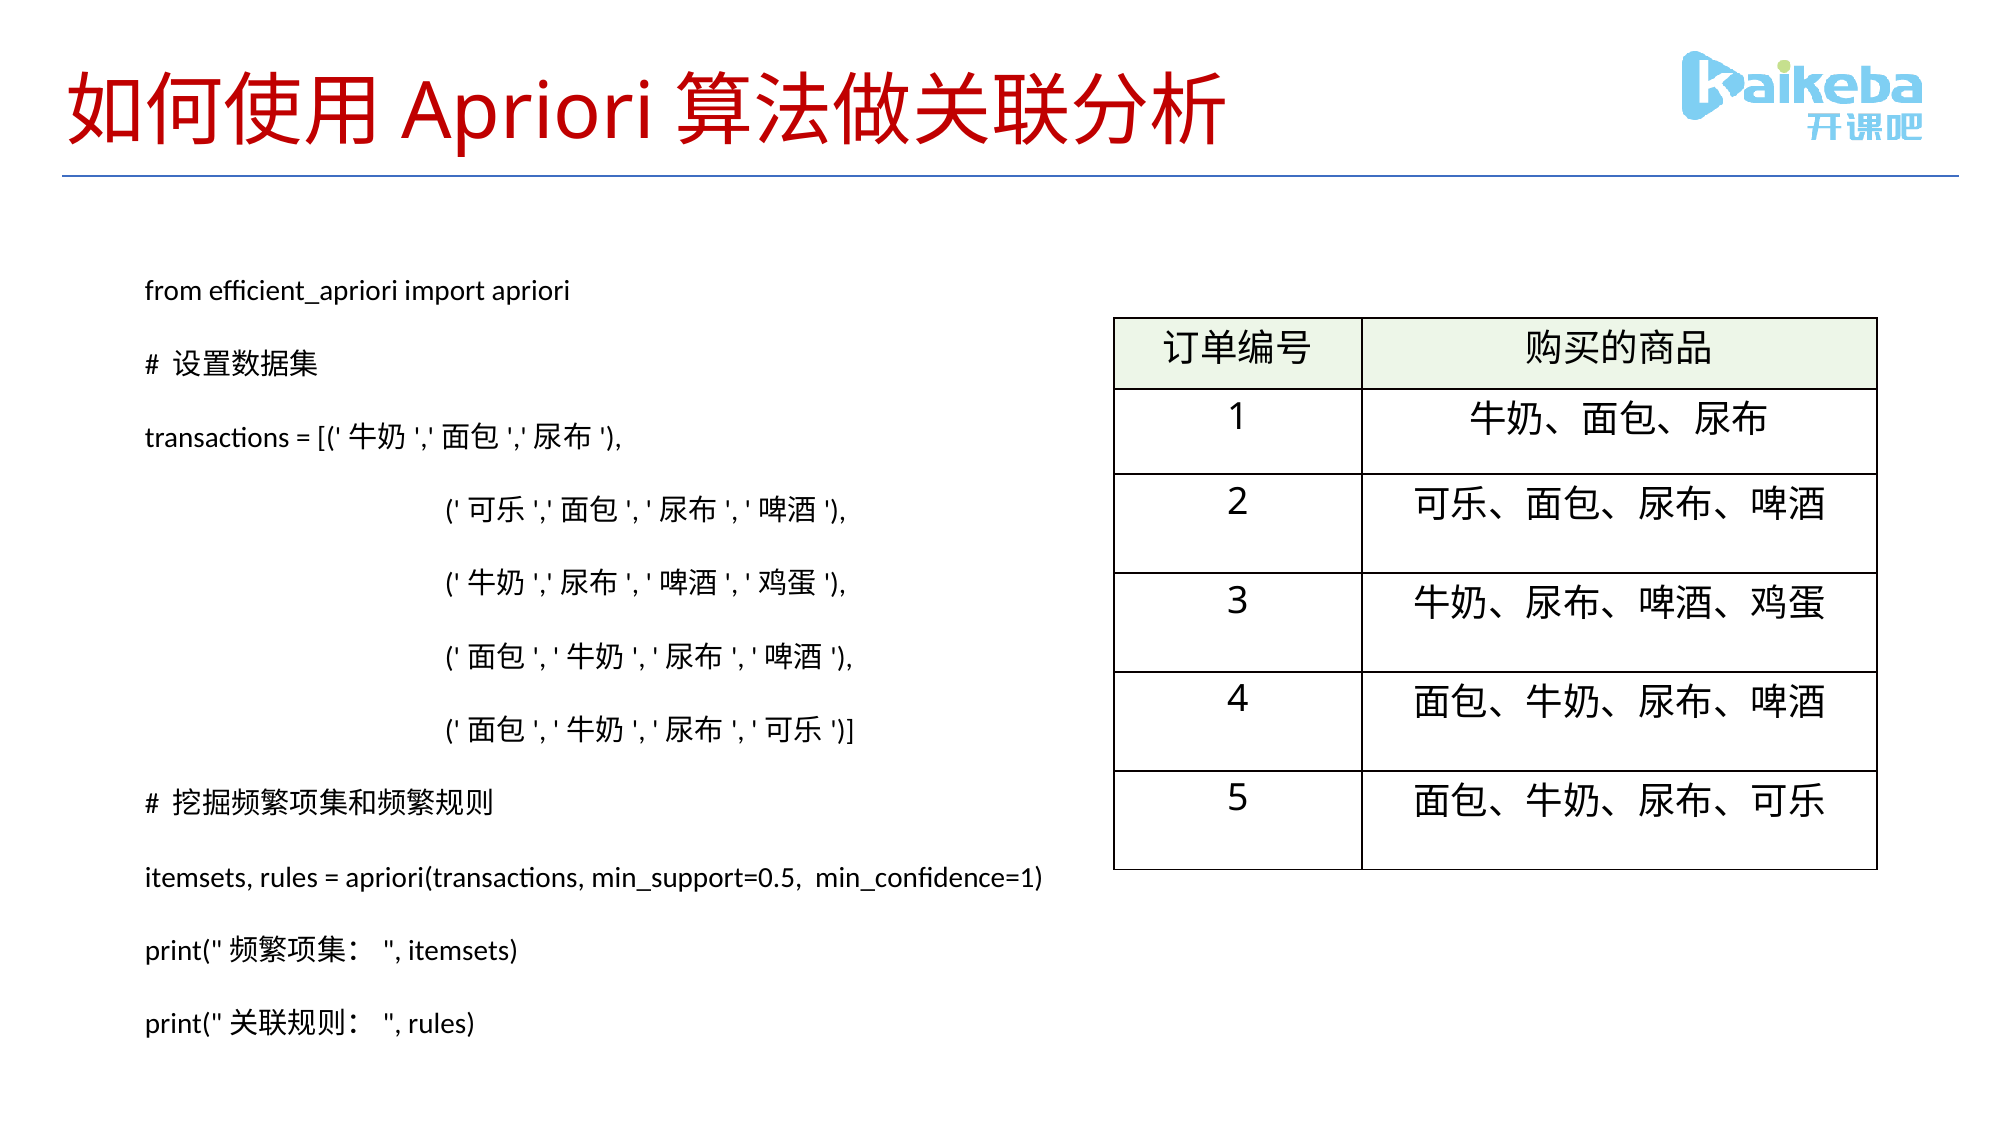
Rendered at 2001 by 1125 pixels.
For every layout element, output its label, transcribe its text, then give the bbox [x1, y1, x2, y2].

table_cell 牛奶、面包、尿布 [1363, 390, 1876, 473]
table_cell 面包、牛奶、尿布、啤酒 [1363, 673, 1876, 770]
table_cell 牛奶、尿布、啤酒、鸡蛋 [1363, 574, 1876, 671]
table_cell 可乐、面包、尿布、啤酒 [1363, 475, 1876, 572]
title 关联规则算法 [1653, 21, 1950, 167]
table_cell 4 [1115, 673, 1361, 770]
table_cell 5 [1115, 772, 1361, 869]
table_cell 面包、牛奶、尿布、可乐 [1363, 772, 1876, 869]
list from efficient_apriori import apriori # 设置数据集 transactions = [('牛奶','面包','尿布'), ('可乐','面包', '尿布', '啤酒'), ('牛奶','尿布', '啤酒', '鸡蛋'), ('面包', '牛奶', '尿布', '啤酒'), ('面包', '牛奶', '尿布', '可乐')] # 挖掘频繁项集和频繁规则 itemsets, rules = apriori(transactions, min_support=0.5, min_confidence=1) print("频繁项集：", itemsets) print("关联规则：", rules) [136, 246, 1840, 1059]
table_cell 1 [1115, 390, 1361, 473]
table_header 购买的商品 [1363, 319, 1876, 388]
table_cell 2 [1115, 475, 1361, 572]
title 如何使用Apriori算法做关联分析 [57, 59, 1728, 167]
table_cell 3 [1115, 574, 1361, 671]
table_header 订单编号 [1115, 319, 1361, 388]
